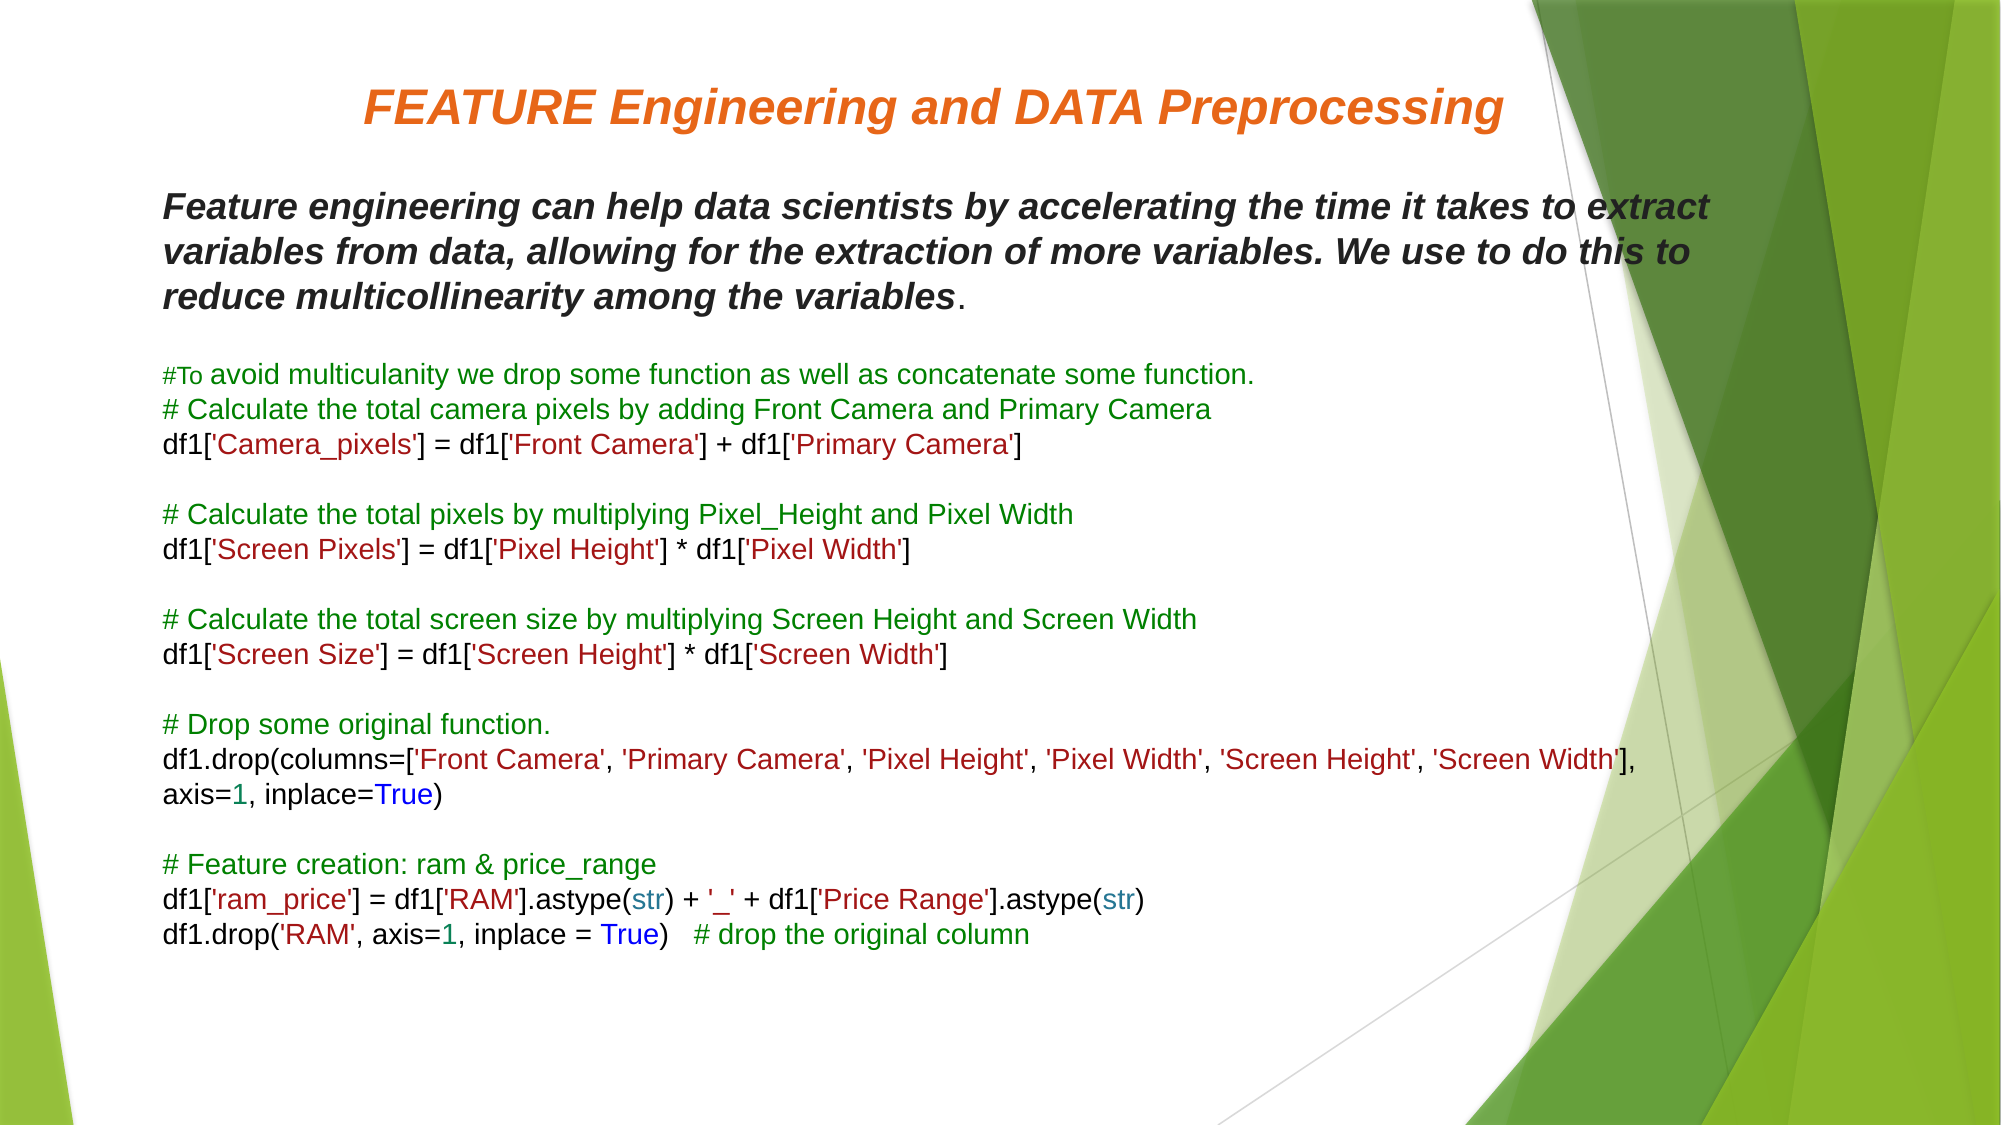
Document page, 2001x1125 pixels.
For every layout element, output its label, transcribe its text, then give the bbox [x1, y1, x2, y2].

text_box #To avoid multiculanity we drop some function as well as concatenate some function. # Calculate the total camera pixels by adding Front Camera and Primary Camera df1['Camera_pixels'] = df1['Front Camera'] + df1['Primary Camera'] # Calculate the total pixels by multiplying Pixel_Height and Pixel Width df1['Screen Pixels'] = df1['Pixel Height'] * df1['Pixel Width'] # Calculate the total screen size by multiplying Screen Height and Screen Width df1['Screen Size'] = df1['Screen Height'] * df1['Screen Width'] # Drop some original function. df1.drop(columns=['Front Camera', 'Primary Camera', 'Pixel Height', 'Pixel Width', 'Screen Height', 'Screen Width'], axis=1, inplace=True) # Feature creation: ram & price_range df1['ram_price'] = df1['RAM'].astype(str) + '_' + df1['Price Range'].astype(str) df1.drop('RAM', axis=1, inplace = True) # drop the original column [146, 387, 1697, 1008]
text_box Feature engineering can help data scientists by accelerating the time it takes to extract variables from data, allowing for the extraction of more variables. We use to do this to reduce multicollinearity among the variables. [146, 169, 1747, 331]
text_box FEATURE Engineering and DATA Preprocessing [338, 53, 1531, 156]
